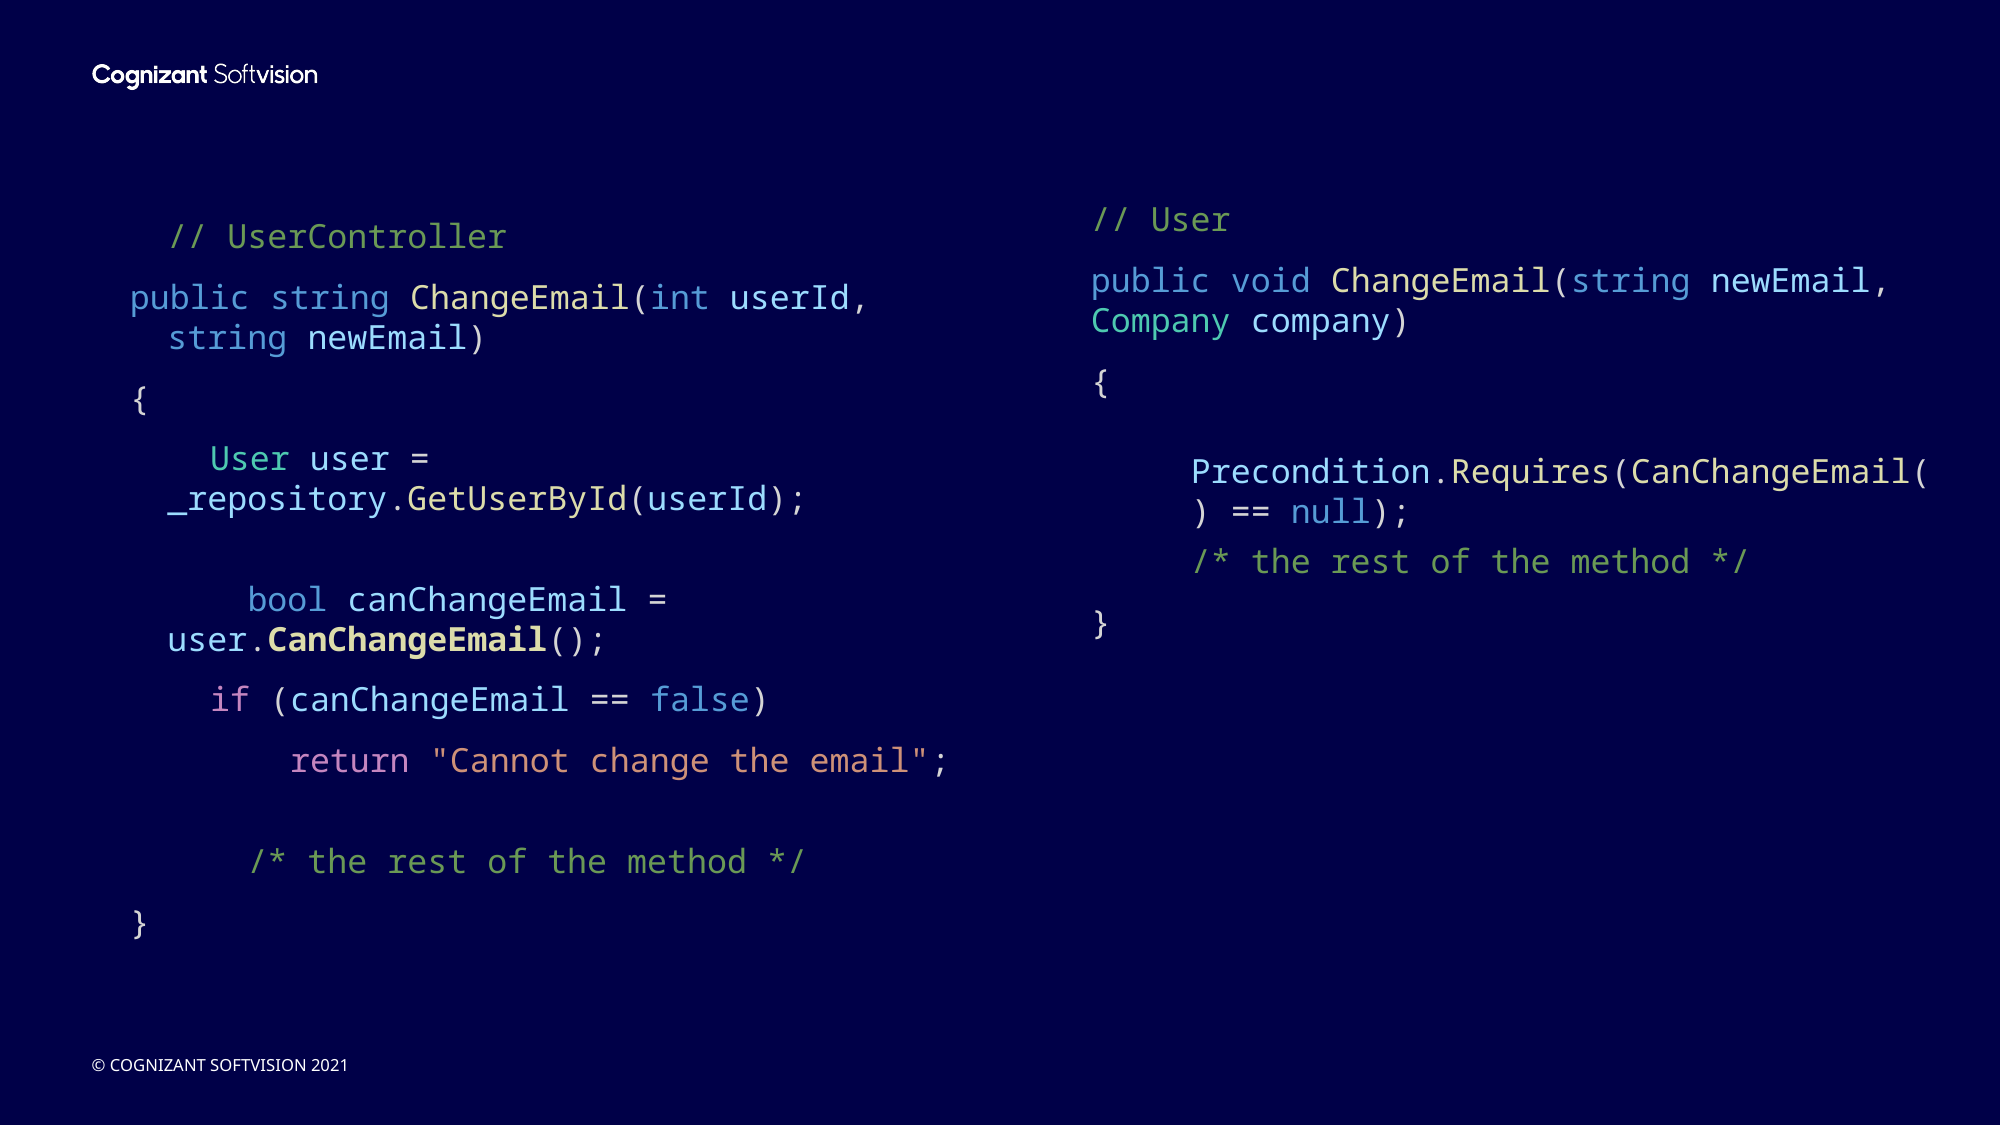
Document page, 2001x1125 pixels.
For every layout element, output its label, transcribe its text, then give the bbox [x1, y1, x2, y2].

picture [79, 50, 330, 103]
list // User public void ChangeEmail(string newEmail, Company company) { Precondition.Requires(CanChangeEmail() == null); /* the rest of the method */ } [1057, 198, 1938, 1021]
list // UserController public string ChangeEmail(int userId, string newEmail) { User user = _repository.GetUserById(userId); bool canChangeEmail = user.CanChangeEmail(); if (canChangeEmail == false) return "Cannot change the email"; /* the rest of the method */ } [92, 175, 973, 998]
